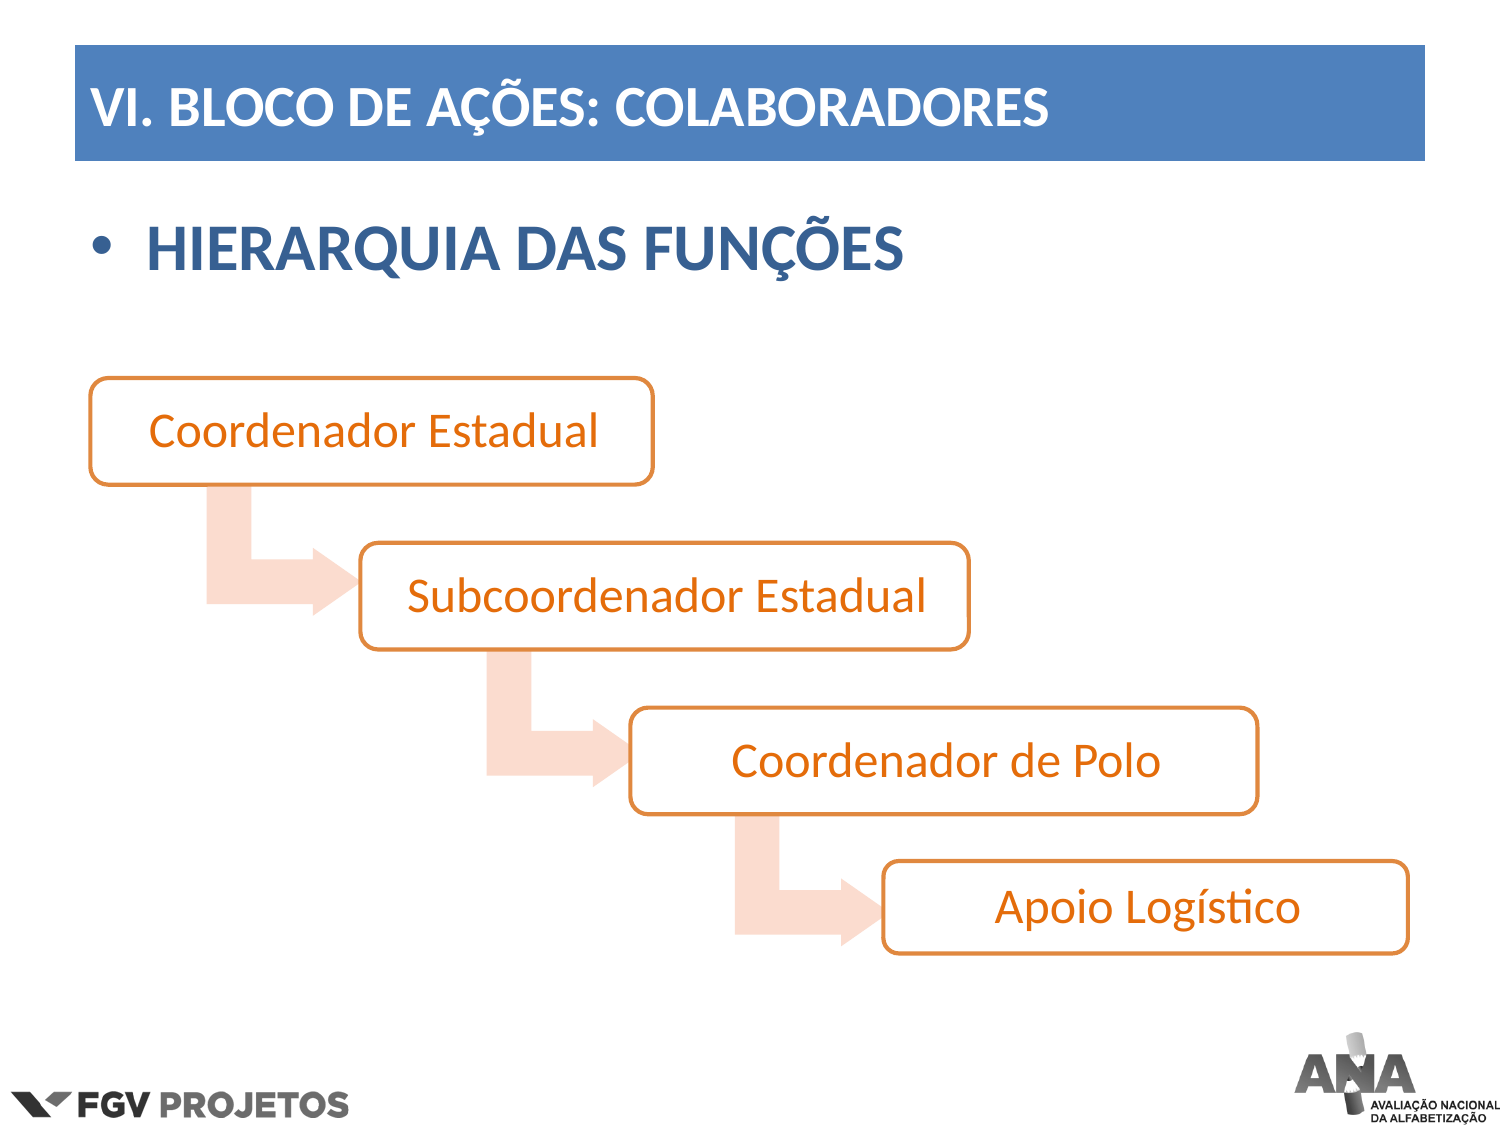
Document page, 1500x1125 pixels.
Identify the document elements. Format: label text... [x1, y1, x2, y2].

list Hierarquia das Funções [75, 196, 1425, 353]
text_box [89, 352, 1426, 991]
title VI. Bloco de ações: COLABORADORES [75, 45, 1425, 161]
